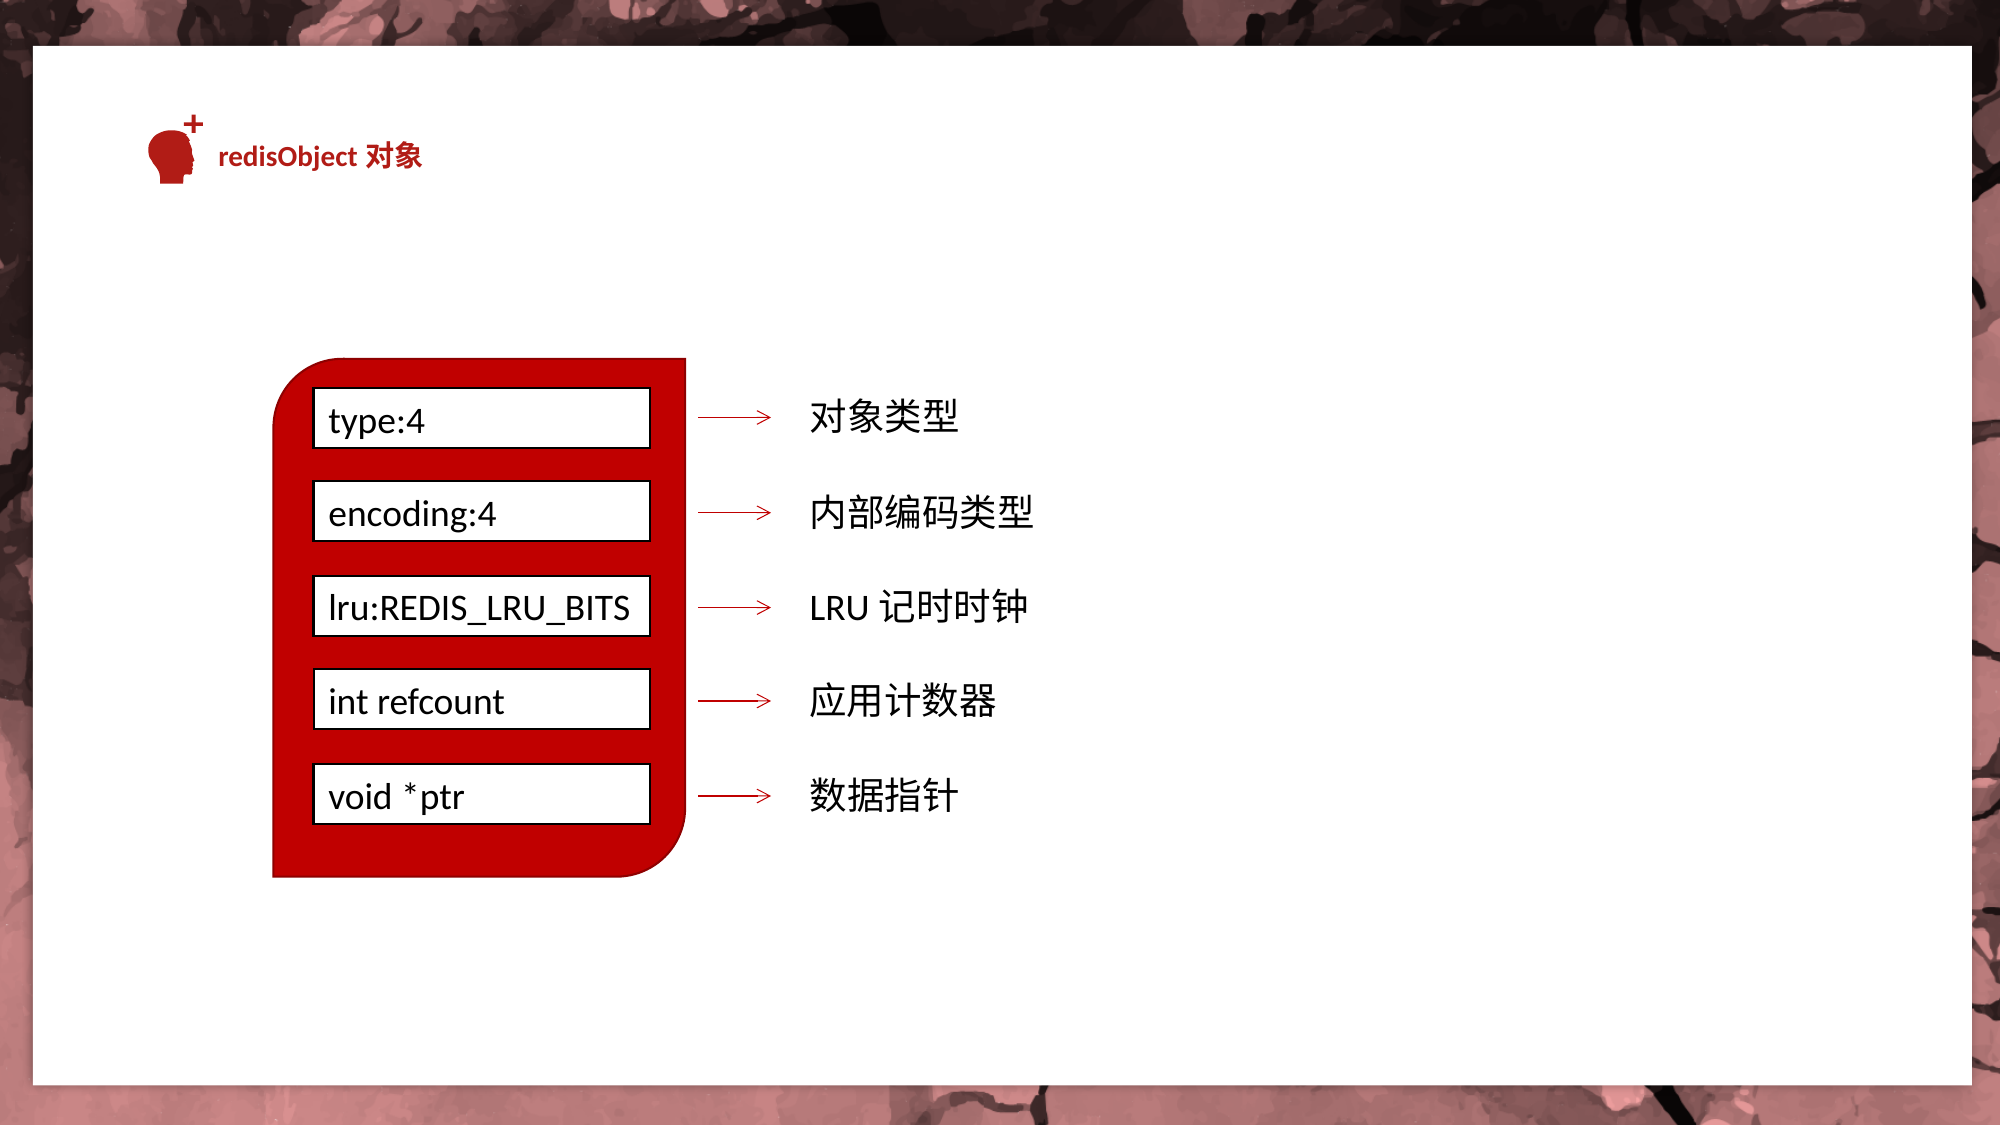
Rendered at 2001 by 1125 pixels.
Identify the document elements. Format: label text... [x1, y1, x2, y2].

text_box lru:REDIS_LRU_BITS [312, 575, 651, 637]
text_box redisObject对象 [203, 130, 699, 180]
text_box type:4 [312, 387, 651, 449]
text_box [272, 357, 687, 878]
text_box 对象类型 [794, 385, 998, 446]
text_box 内部编码类型 [794, 481, 1148, 541]
text_box encoding:4 [312, 480, 651, 542]
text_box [148, 114, 203, 184]
text_box 应用计数器 [794, 669, 1116, 730]
text_box void *ptr [312, 763, 651, 825]
text_box int refcount [313, 668, 651, 730]
text_box LRU记时时钟 [794, 575, 1148, 636]
text_box 数据指针 [794, 764, 998, 824]
